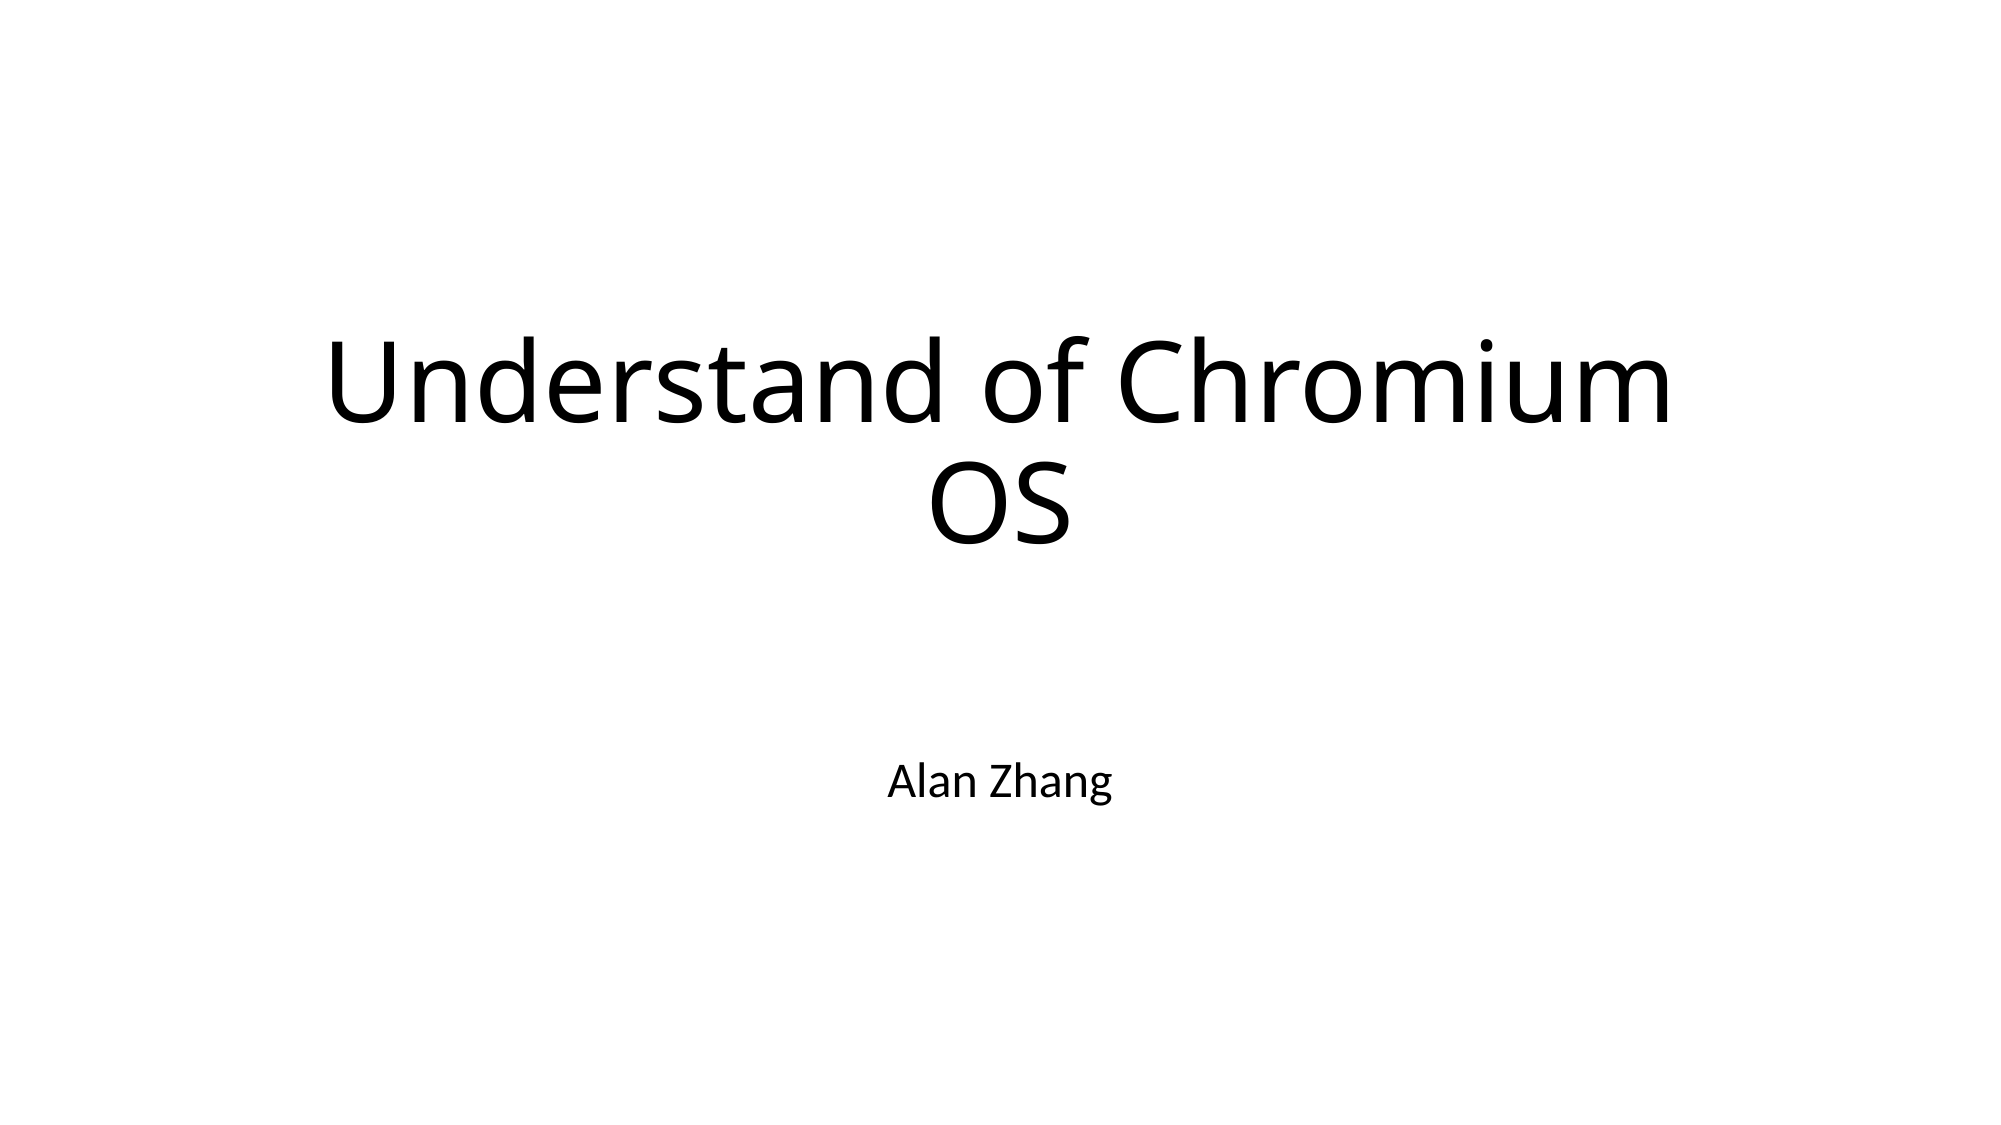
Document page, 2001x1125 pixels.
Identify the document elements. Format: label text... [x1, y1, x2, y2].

subtitle Alan Zhang [249, 590, 1750, 863]
title Understand of Chromium OS [249, 184, 1750, 576]
